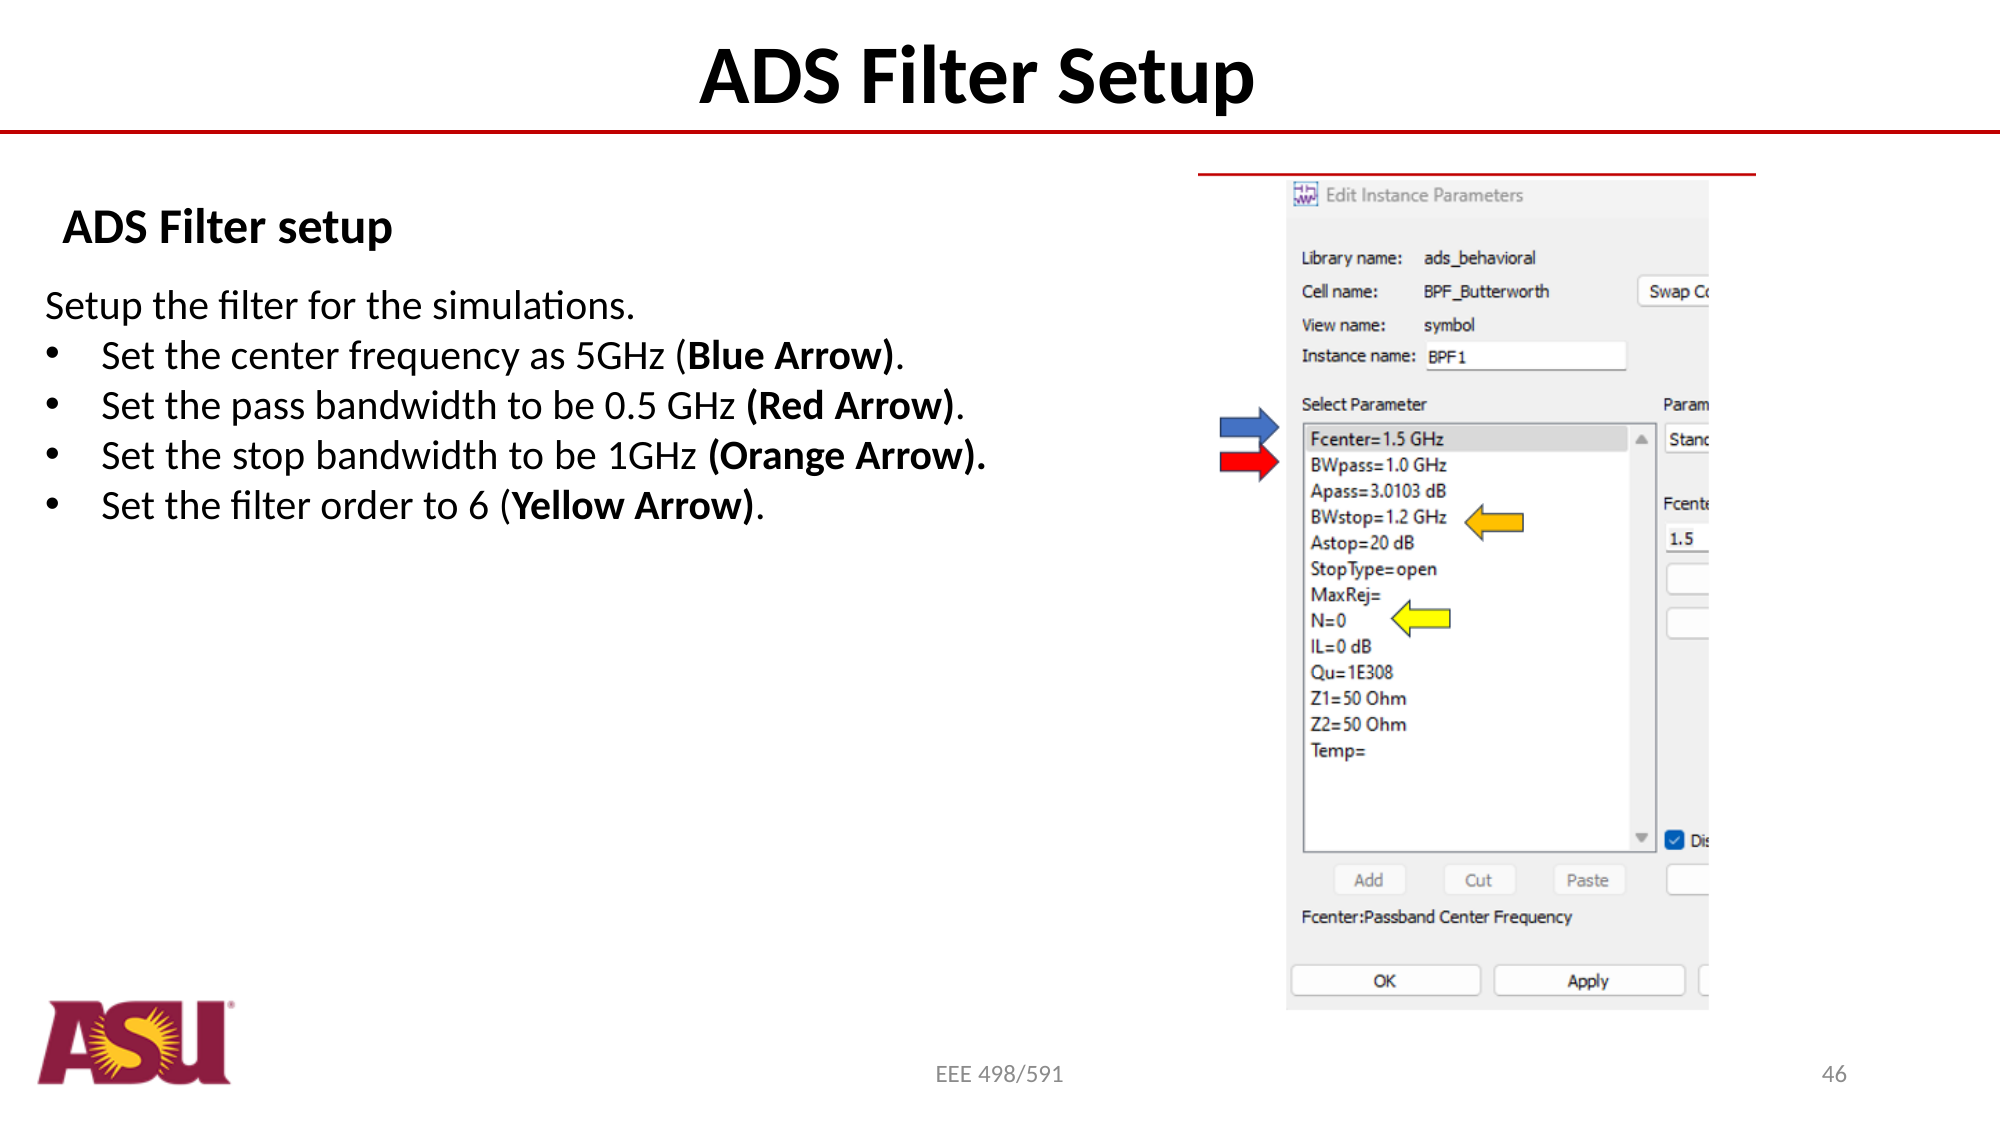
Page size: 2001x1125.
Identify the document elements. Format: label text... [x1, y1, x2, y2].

text_box Setup the filter for the simulations. Set the center frequency as 5GHz (Blue Arrow). Set the pass bandwidth to be 0.5 GHz (Red Arrow). Set the stop bandwidth to be 1GHz (Orange Arrow). Set the filter order to 6 (Yellow Arrow). [30, 270, 1003, 536]
text_box ADS Filter setup [47, 186, 784, 261]
picture [29, 990, 246, 1095]
picture [1198, 143, 1756, 1035]
text_box ADS Filter Setup [685, 12, 1272, 128]
footer EEE 498/591 [662, 1042, 1338, 1103]
slide_number 46 [1412, 1042, 1863, 1103]
